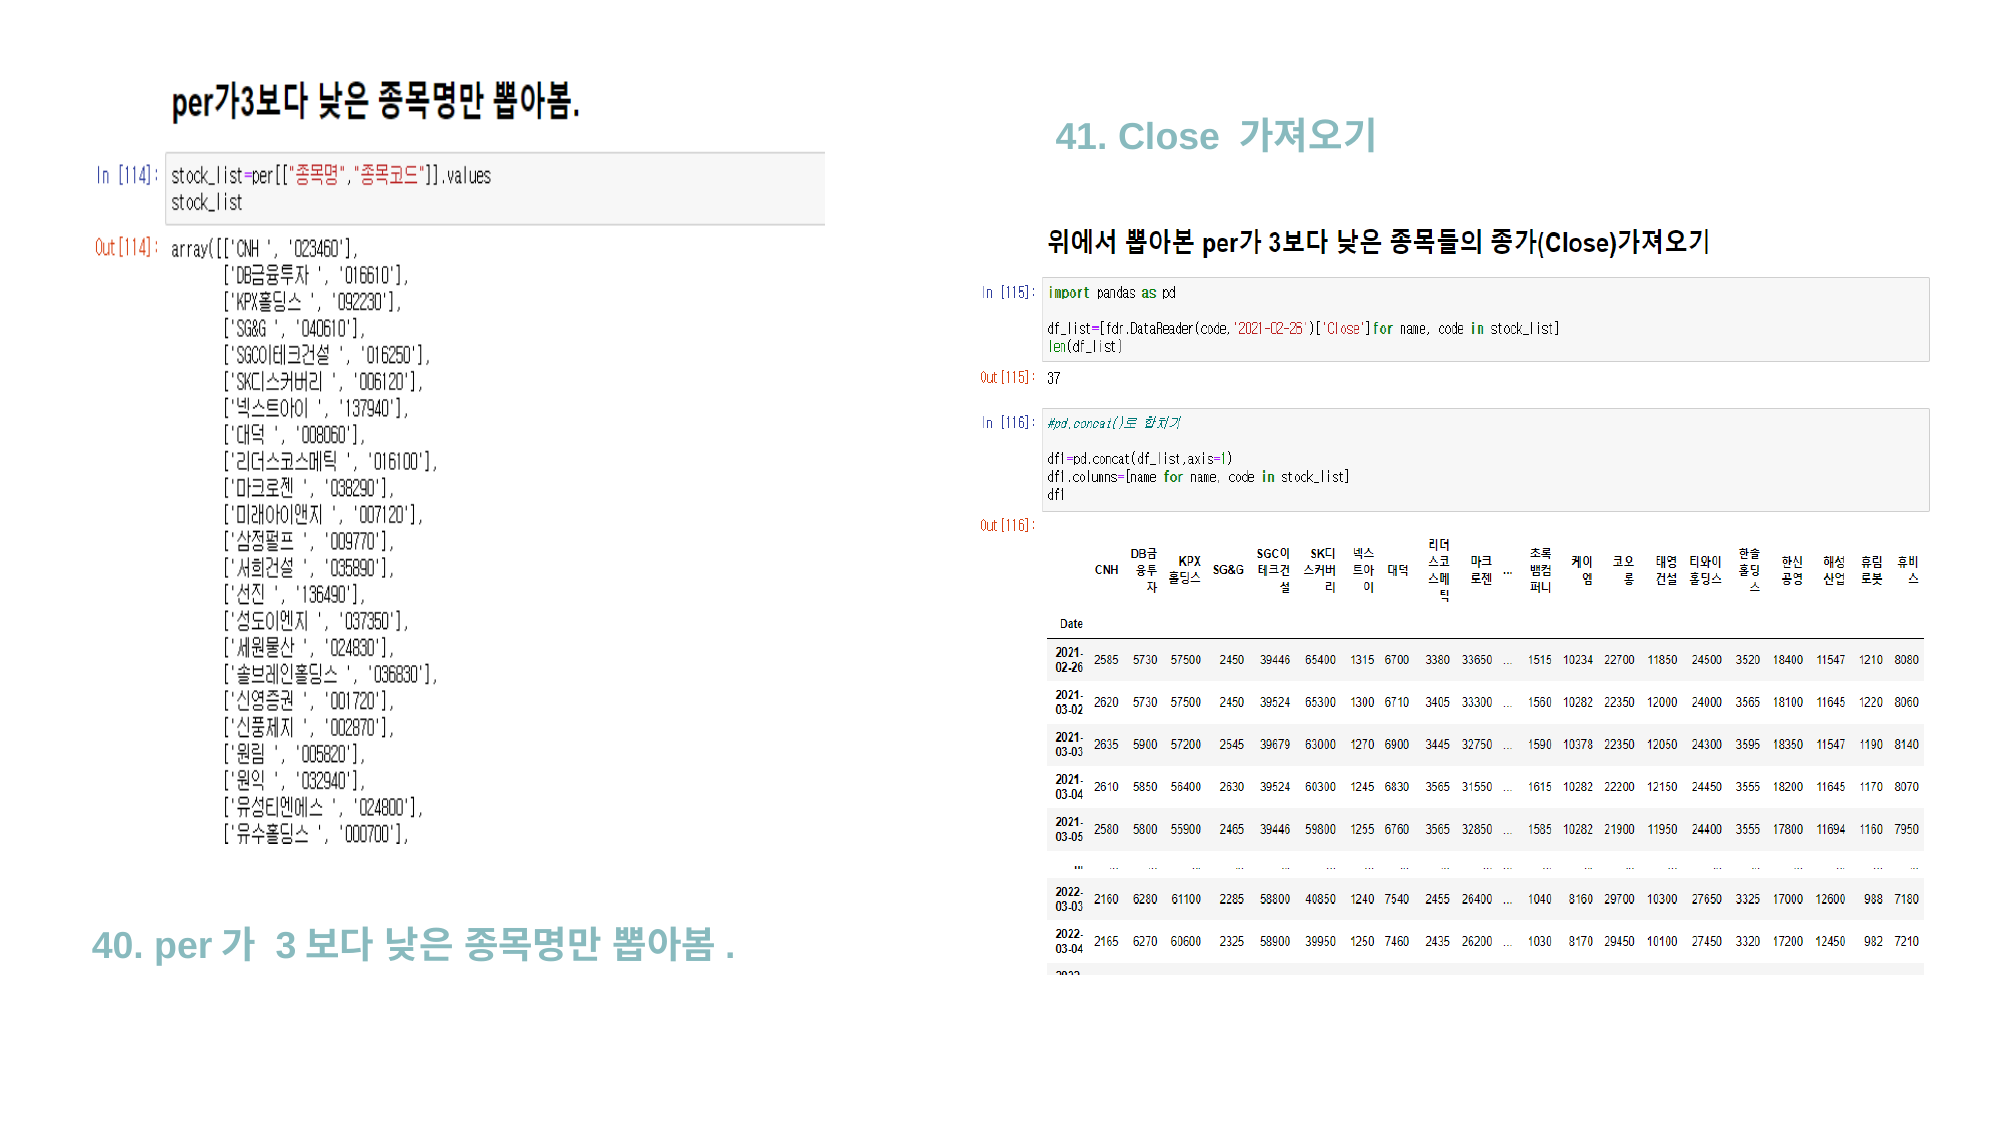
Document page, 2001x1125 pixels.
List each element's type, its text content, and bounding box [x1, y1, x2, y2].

text_box 40. per가 3보다 낮은 종목명만 뽑아봄. [77, 914, 925, 974]
picture [925, 202, 1931, 975]
text_box 41. Close 가져오기 [1040, 104, 1914, 165]
picture [33, 74, 825, 844]
